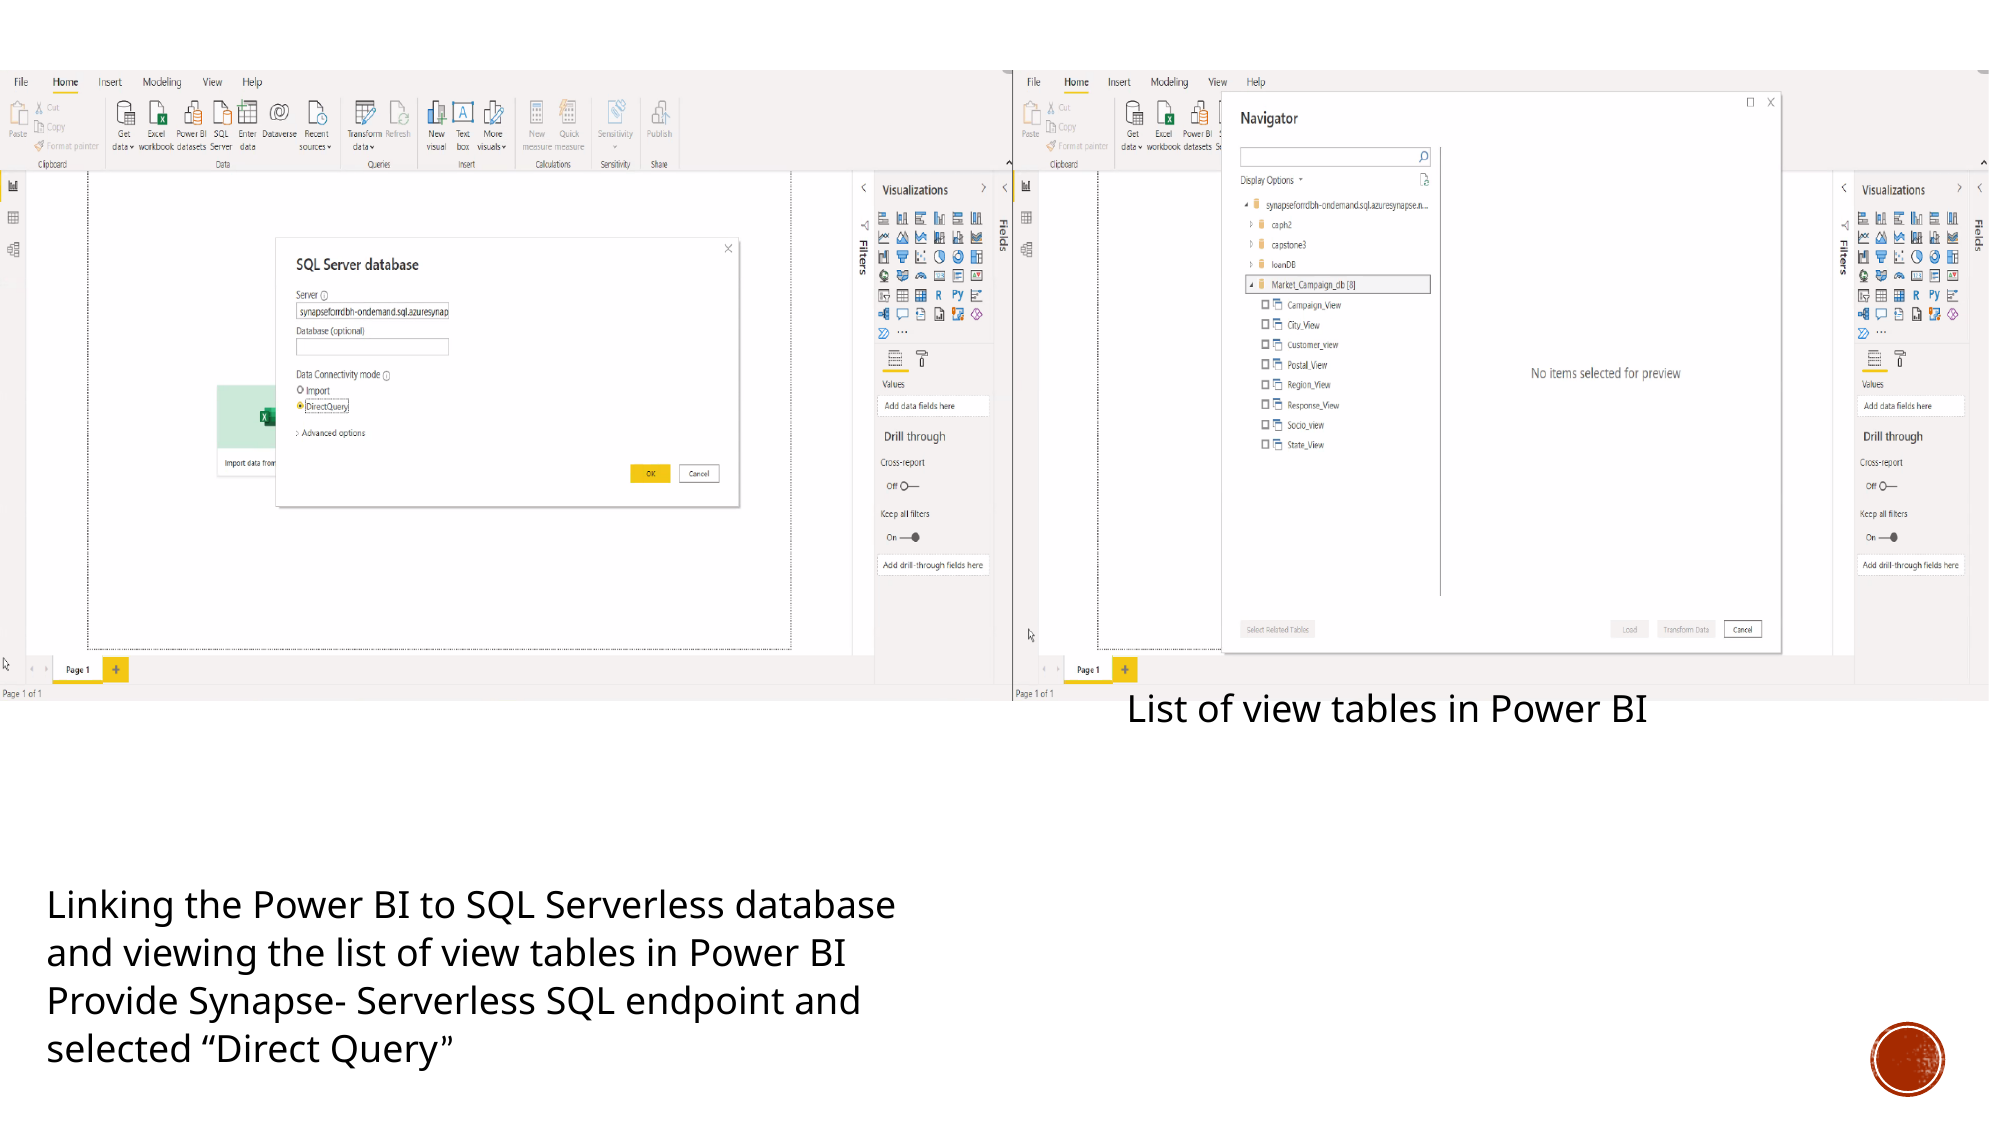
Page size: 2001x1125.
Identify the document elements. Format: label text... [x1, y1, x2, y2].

text_box Linking the Power BI to SQL Serverless database and viewing the list of view tables in Power BI Provide Synapse- Serverless SQL endpoint and selected “Direct Query” [0, 870, 923, 1125]
text_box List of view tables in Power BI [1111, 701, 1870, 782]
picture [0, 70, 1989, 701]
